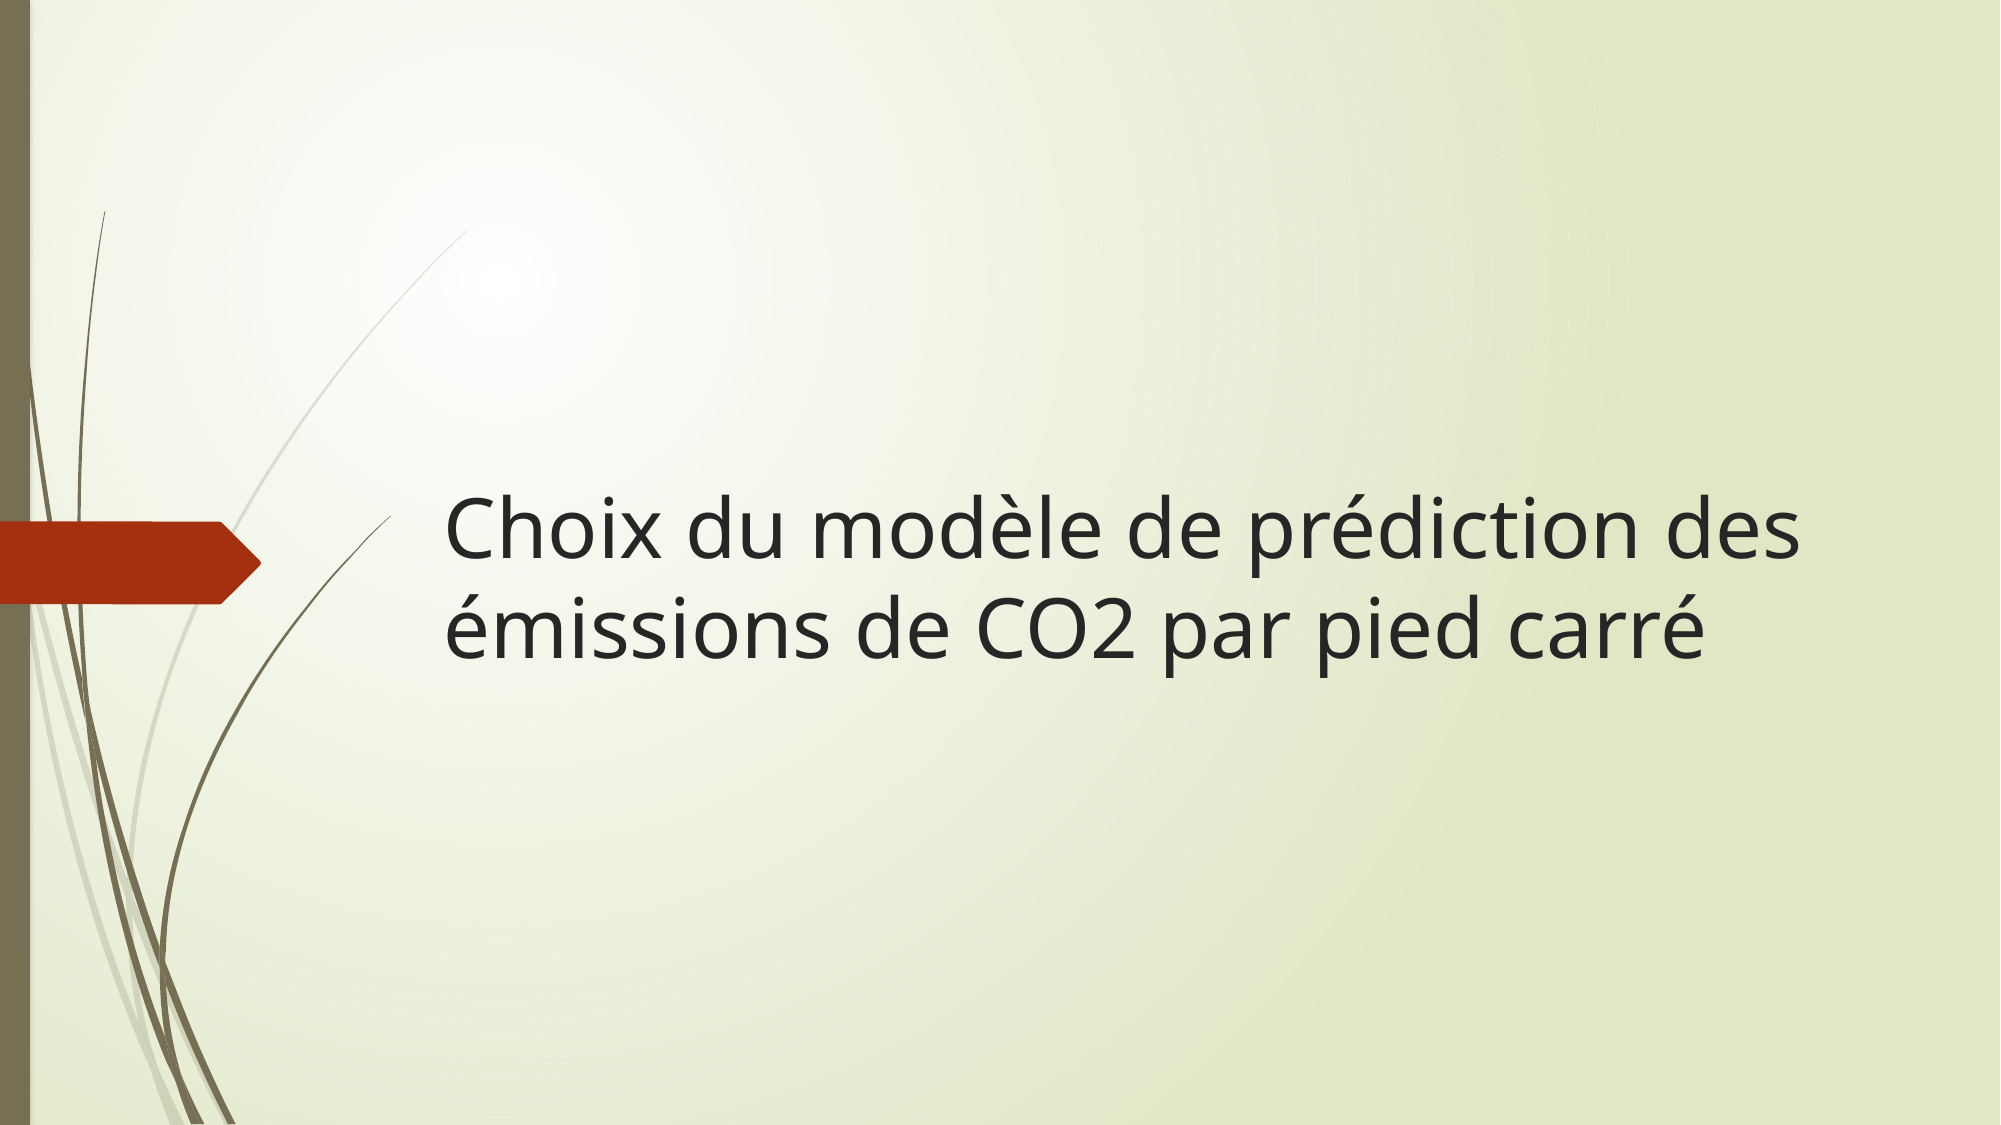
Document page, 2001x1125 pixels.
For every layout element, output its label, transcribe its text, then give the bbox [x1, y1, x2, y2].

title Choix du modèle de prédiction des émissions de CO2 par pied carré [428, 442, 1892, 683]
